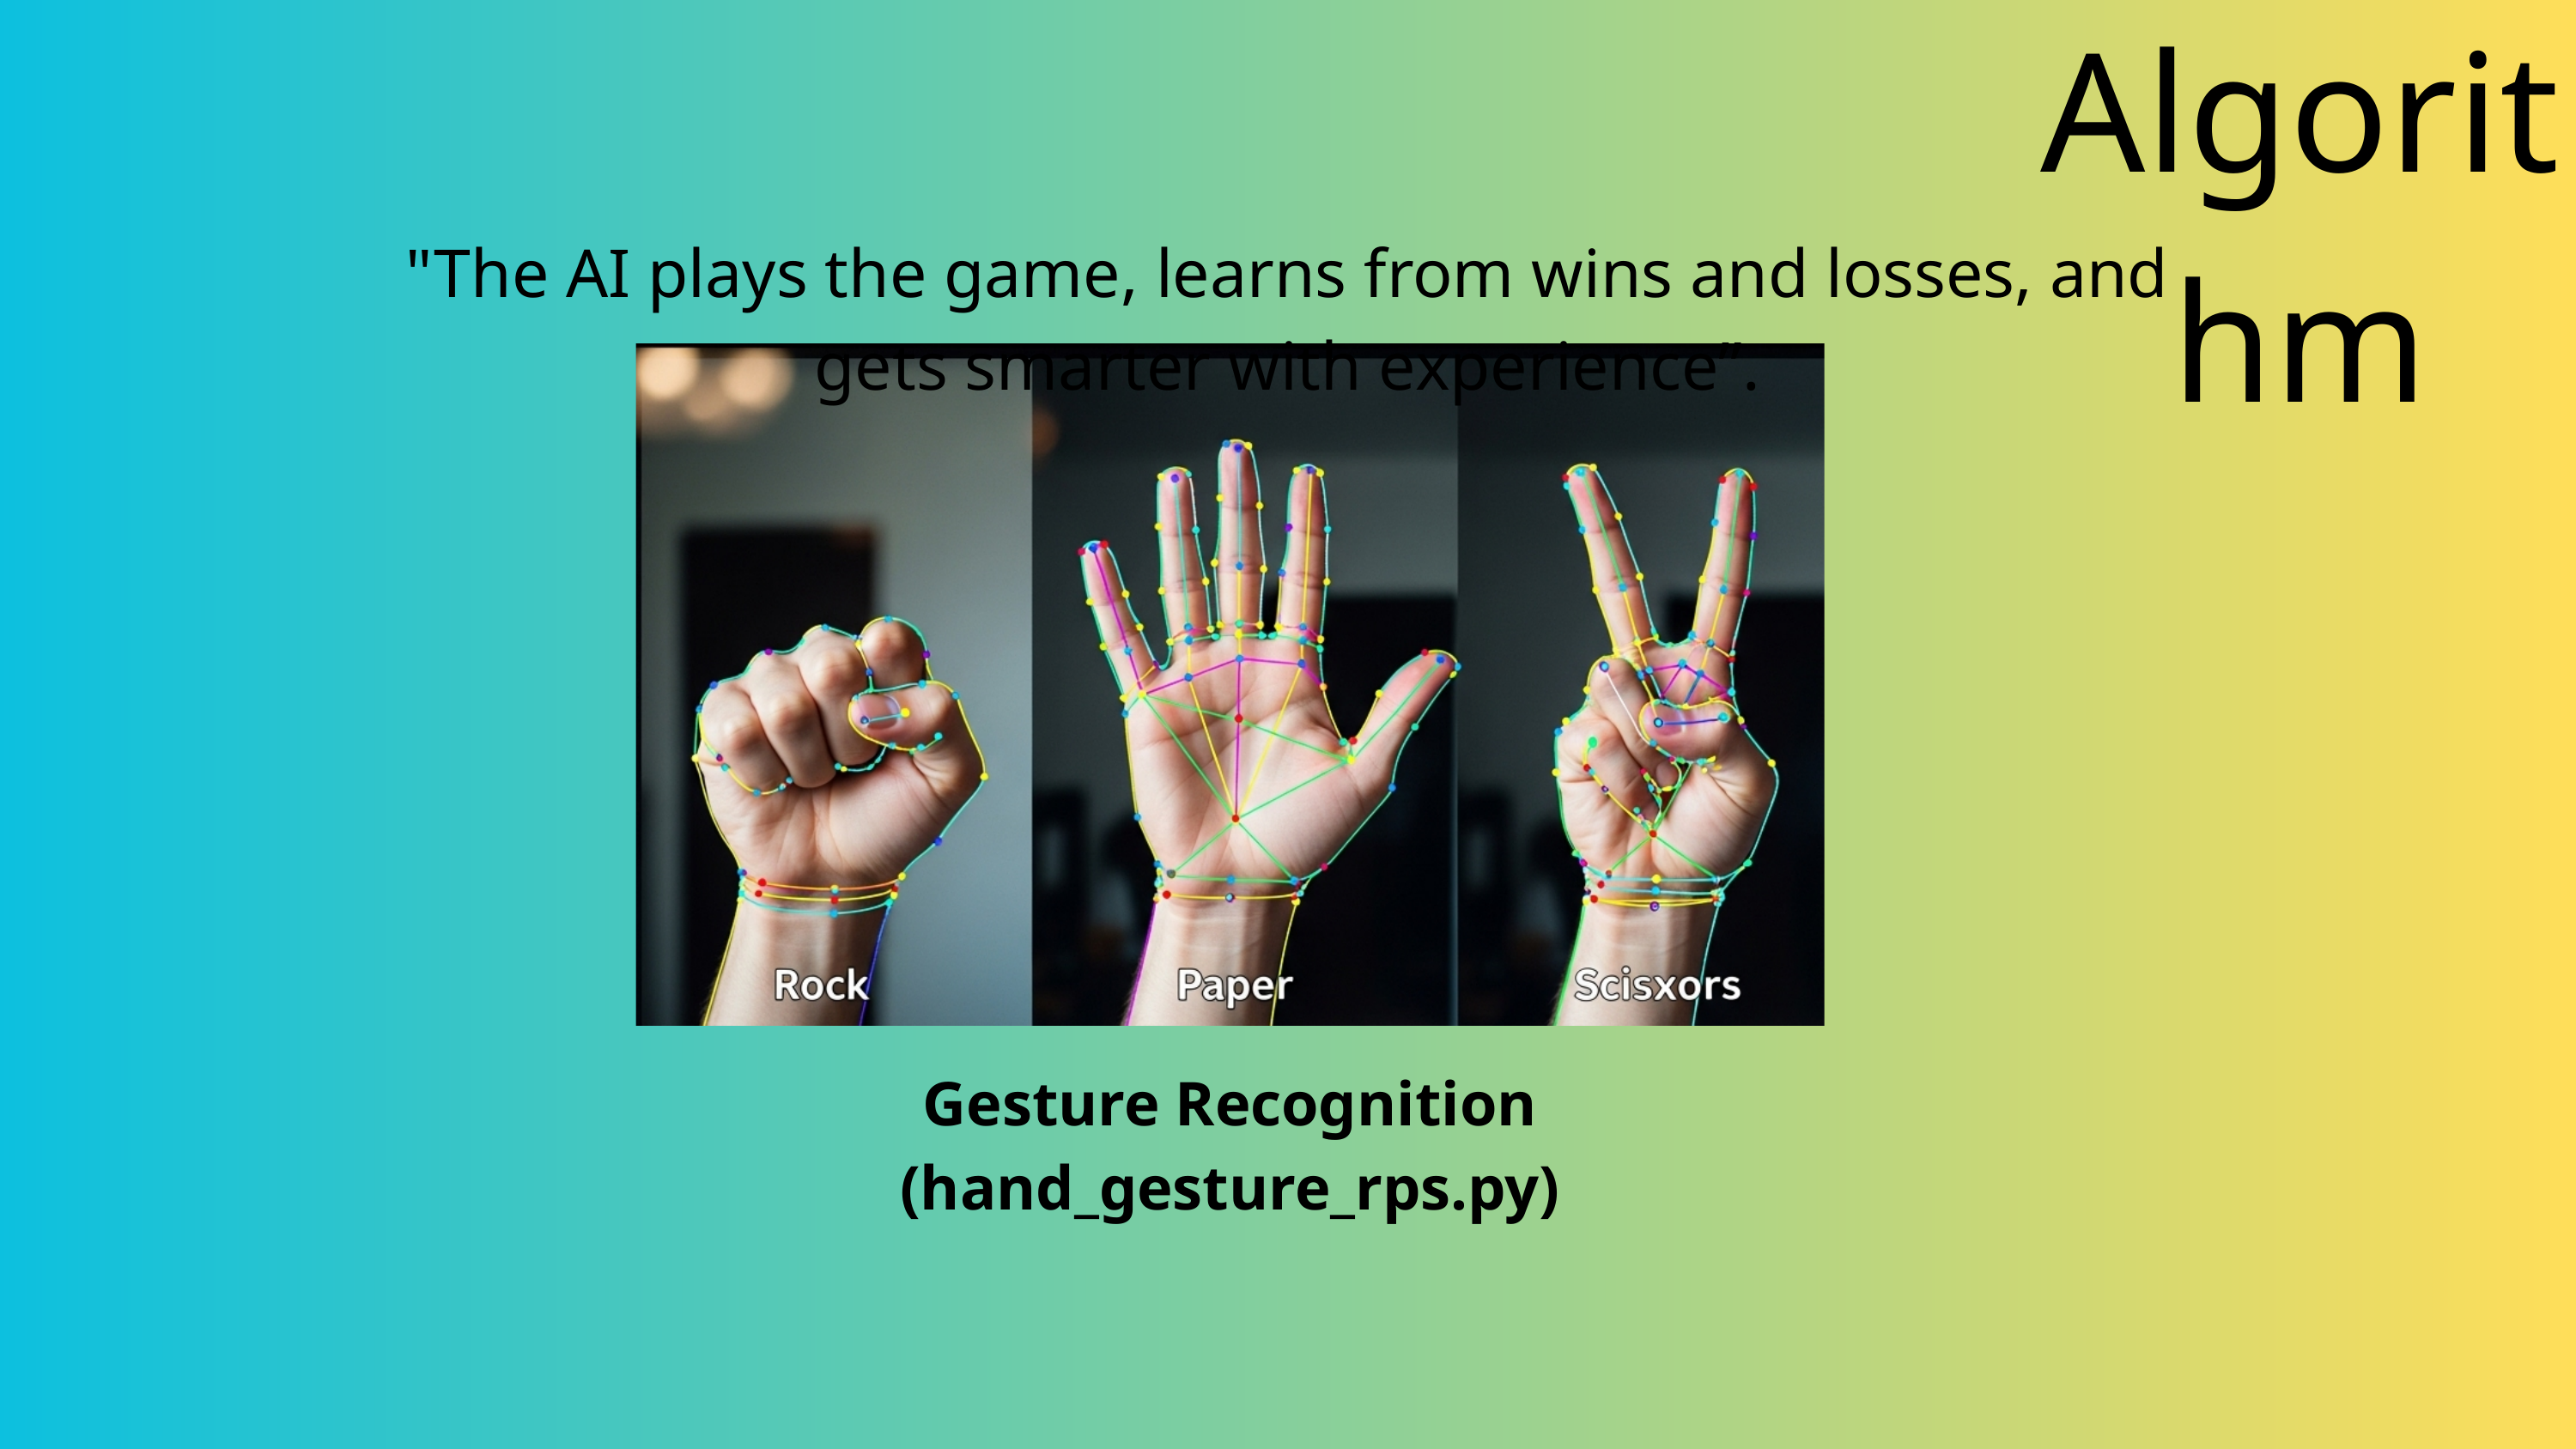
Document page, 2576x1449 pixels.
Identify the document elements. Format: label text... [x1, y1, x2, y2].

text_box Gesture Recognition (hand_gesture_rps.py) [675, 1052, 1785, 1307]
text_box "The AI plays the game, learns from wins and losses, and gets smarter with experience”. [355, 217, 2221, 403]
text_box Algorithm [2024, 0, 2576, 435]
text_box [635, 403, 1825, 1026]
